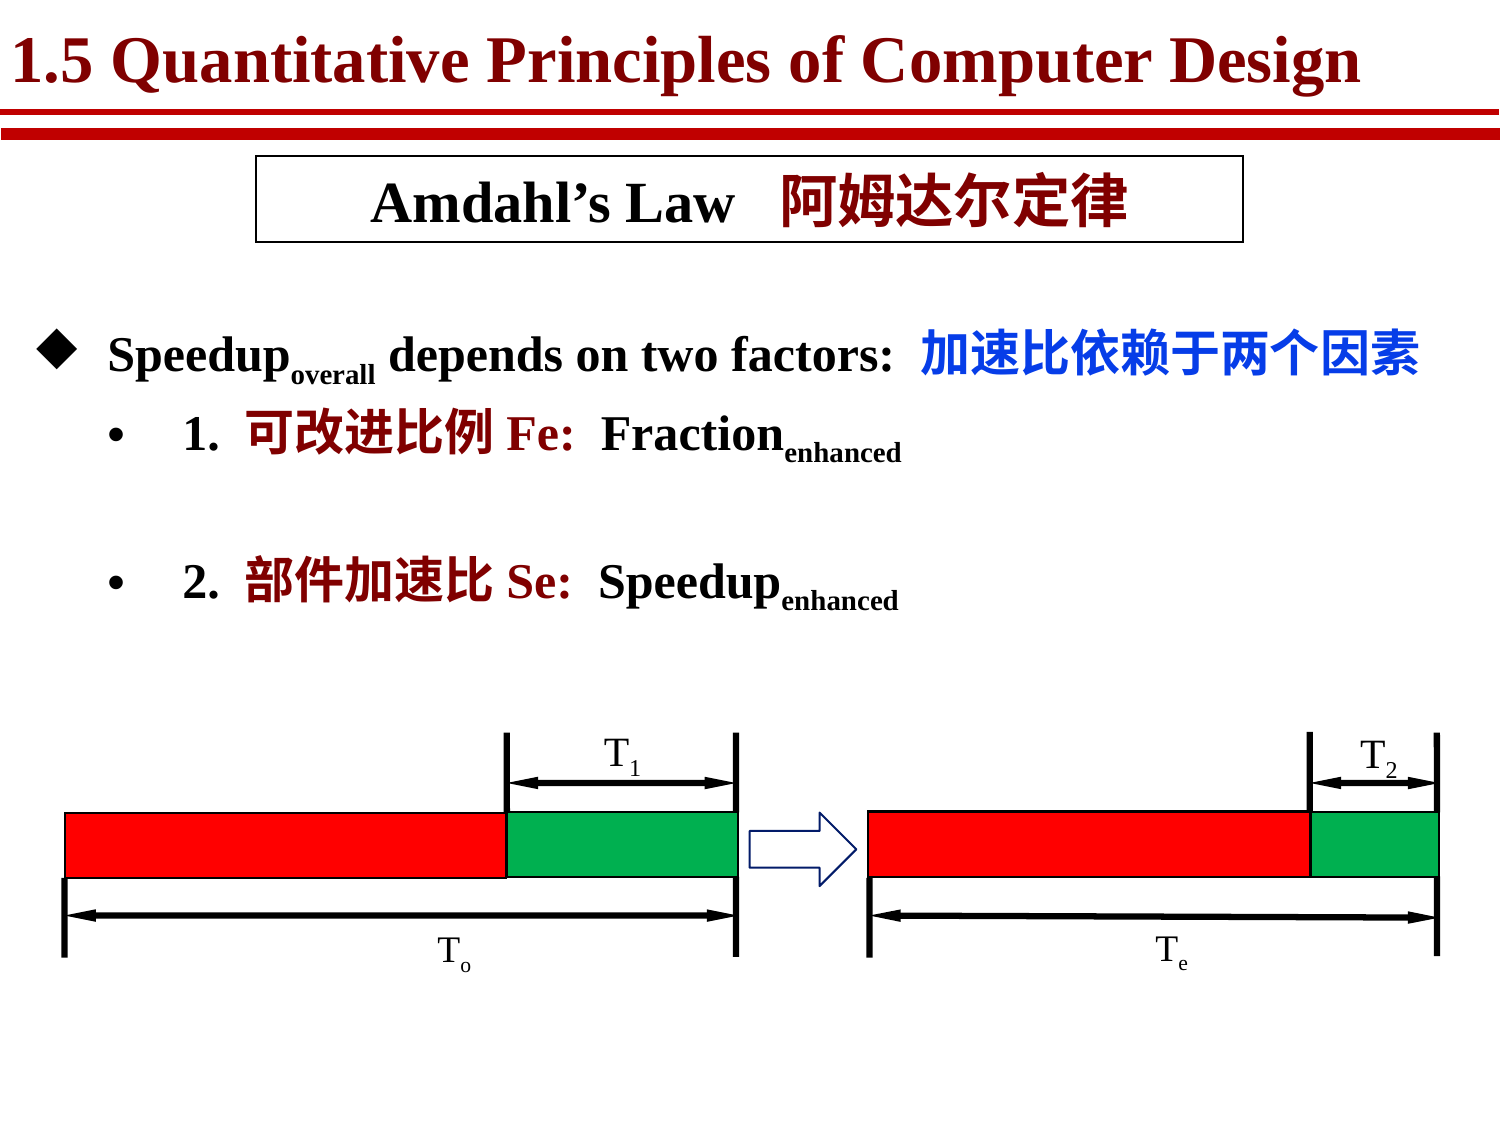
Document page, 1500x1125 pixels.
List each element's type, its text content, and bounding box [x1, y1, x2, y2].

text_box Amdahl’s Law 阿姆达尔定律 [256, 156, 1243, 242]
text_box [0, 111, 1500, 135]
title 1.5 Quantitative Principles of Computer Design [0, 23, 1411, 102]
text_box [64, 716, 739, 979]
text_box Speedupoverall depends on two factors: 加速比依赖于两个因素 1. 可改进比例Fe: Fractionenhanced 2. 部件加速比Se: Speedupenhanced [17, 314, 1471, 624]
text_box [749, 812, 857, 887]
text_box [867, 719, 1440, 977]
